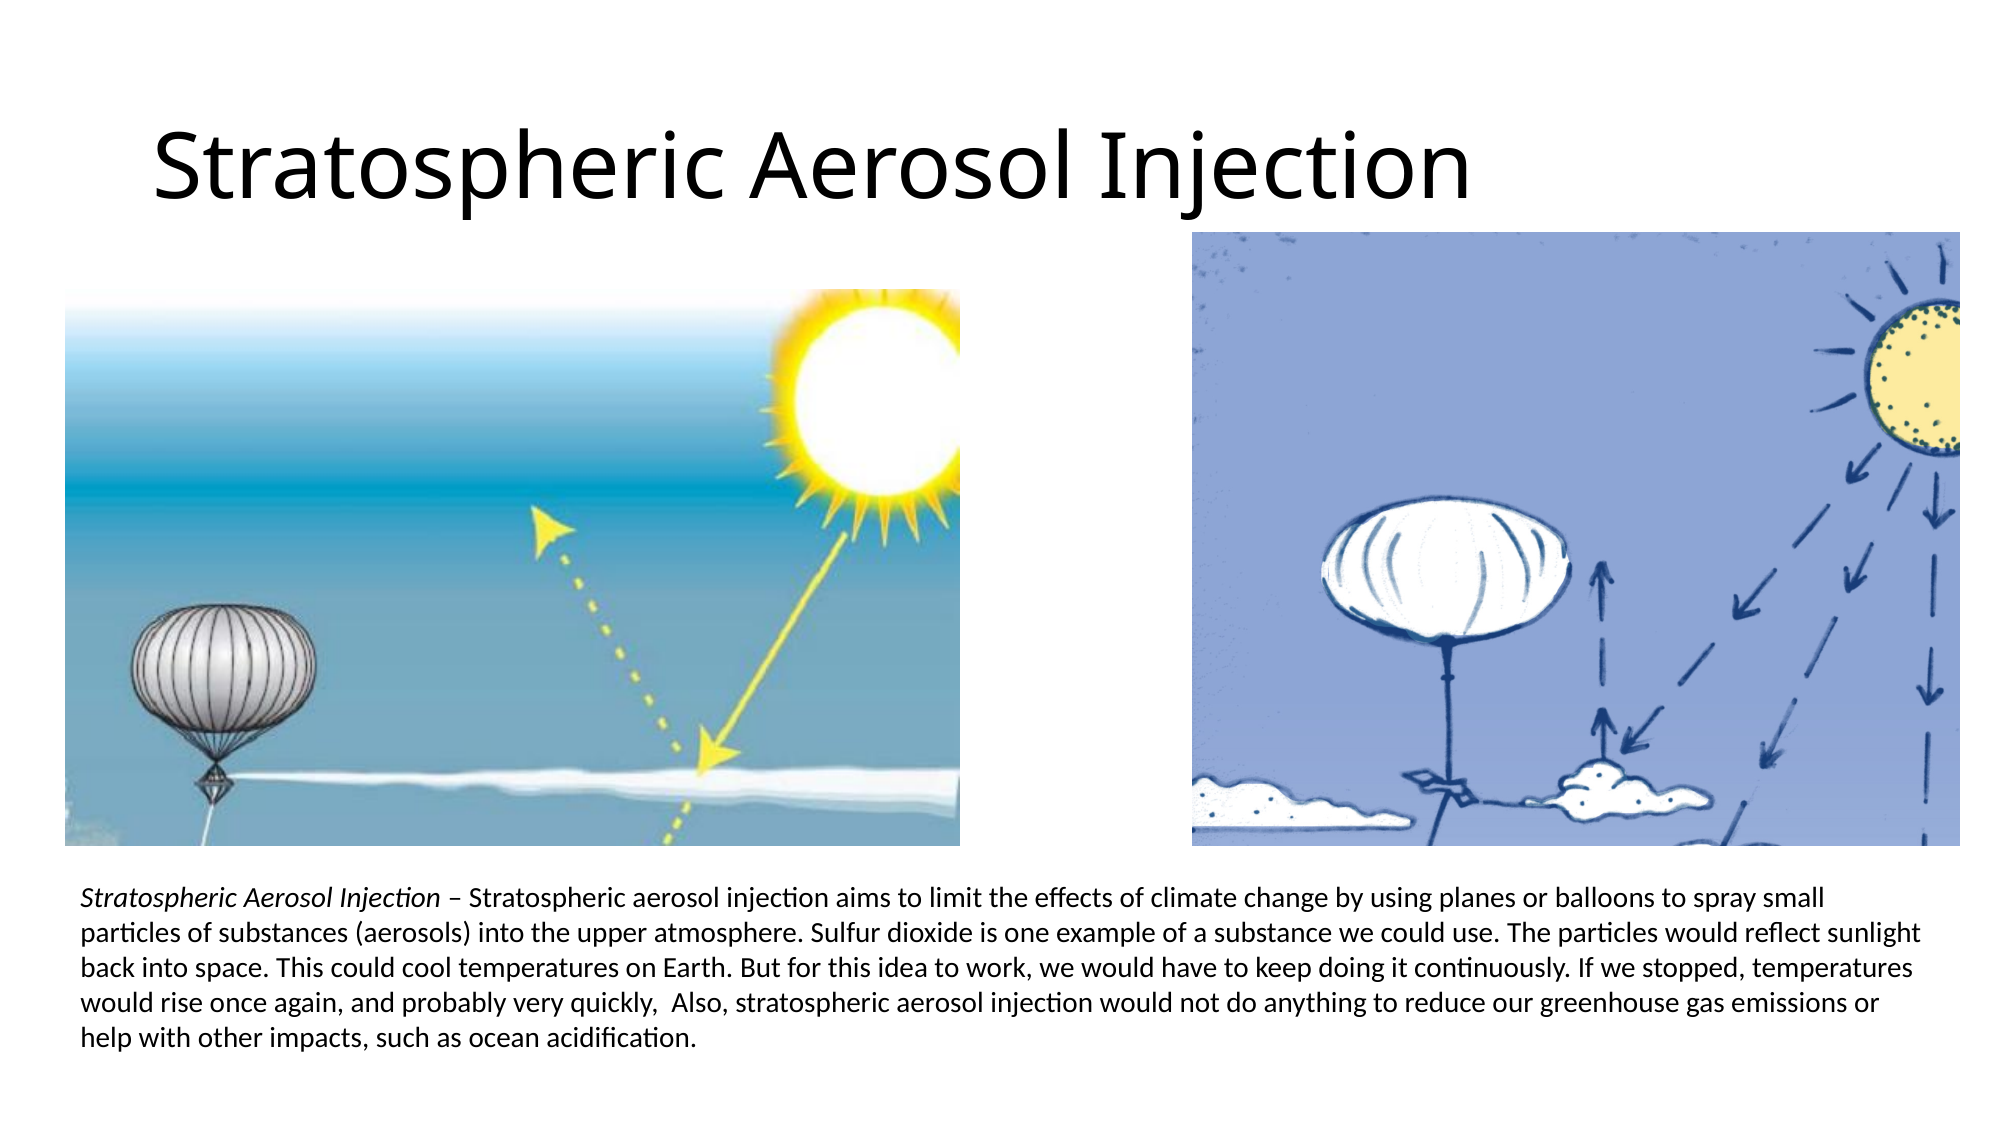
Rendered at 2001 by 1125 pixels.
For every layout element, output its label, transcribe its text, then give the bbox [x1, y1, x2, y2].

picture [1192, 232, 1960, 847]
text_box Stratospheric Aerosol Injection – Stratospheric aerosol injection aims to limit the effects of climate change by using planes or balloons to spray small particles of substances (aerosols) into the upper atmosphere. Sulfur dioxide is one example of a substance we could use. The particles would reflect sunlight back into space. This could cool temperatures on Earth. But for this idea to work, we would have to keep doing it continuously. If we stopped, temperatures would rise once again, and probably very quickly, Also, stratospheric aerosol injection would not do anything to reduce our greenhouse gas emissions or help with other impacts, such as ocean acidification. [65, 871, 1943, 1061]
picture [65, 289, 960, 846]
title Stratospheric Aerosol Injection [137, 59, 1863, 278]
